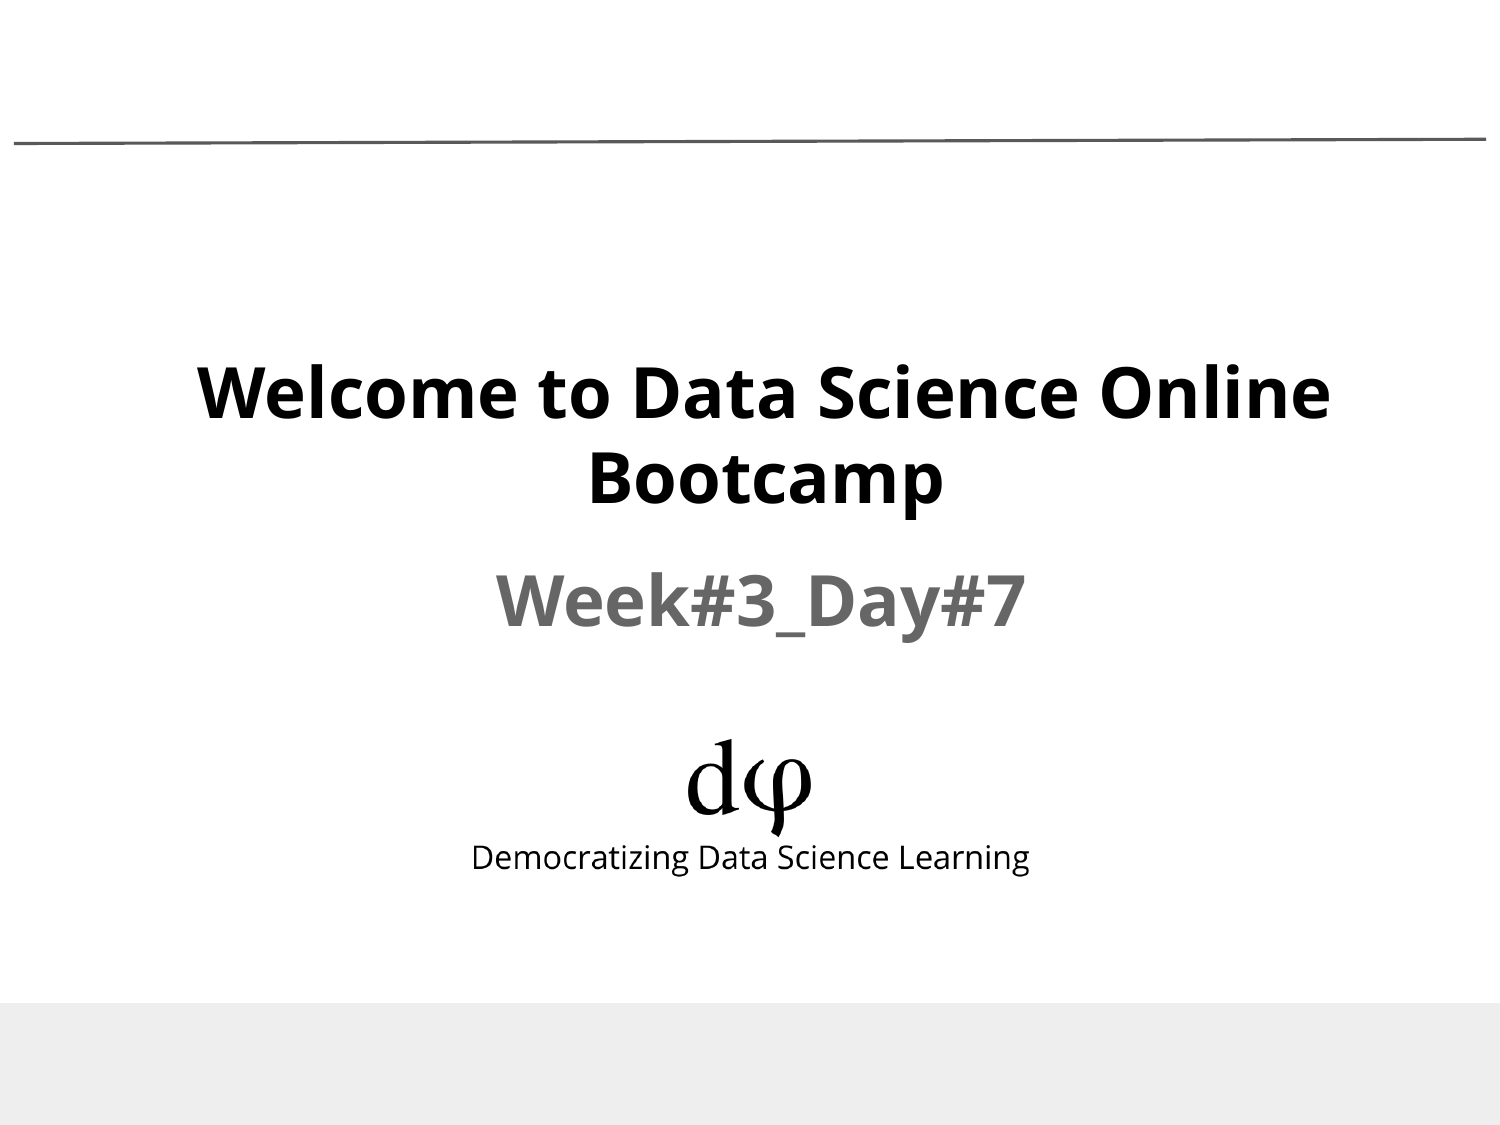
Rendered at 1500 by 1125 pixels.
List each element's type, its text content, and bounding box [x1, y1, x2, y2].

text_box [0, 1003, 1500, 1125]
picture [465, 709, 1035, 881]
text_box Week#3_Day#7 [108, 541, 1415, 730]
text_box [13, 138, 1487, 144]
text_box Welcome to Data Science Online Bootcamp [137, 332, 1395, 522]
